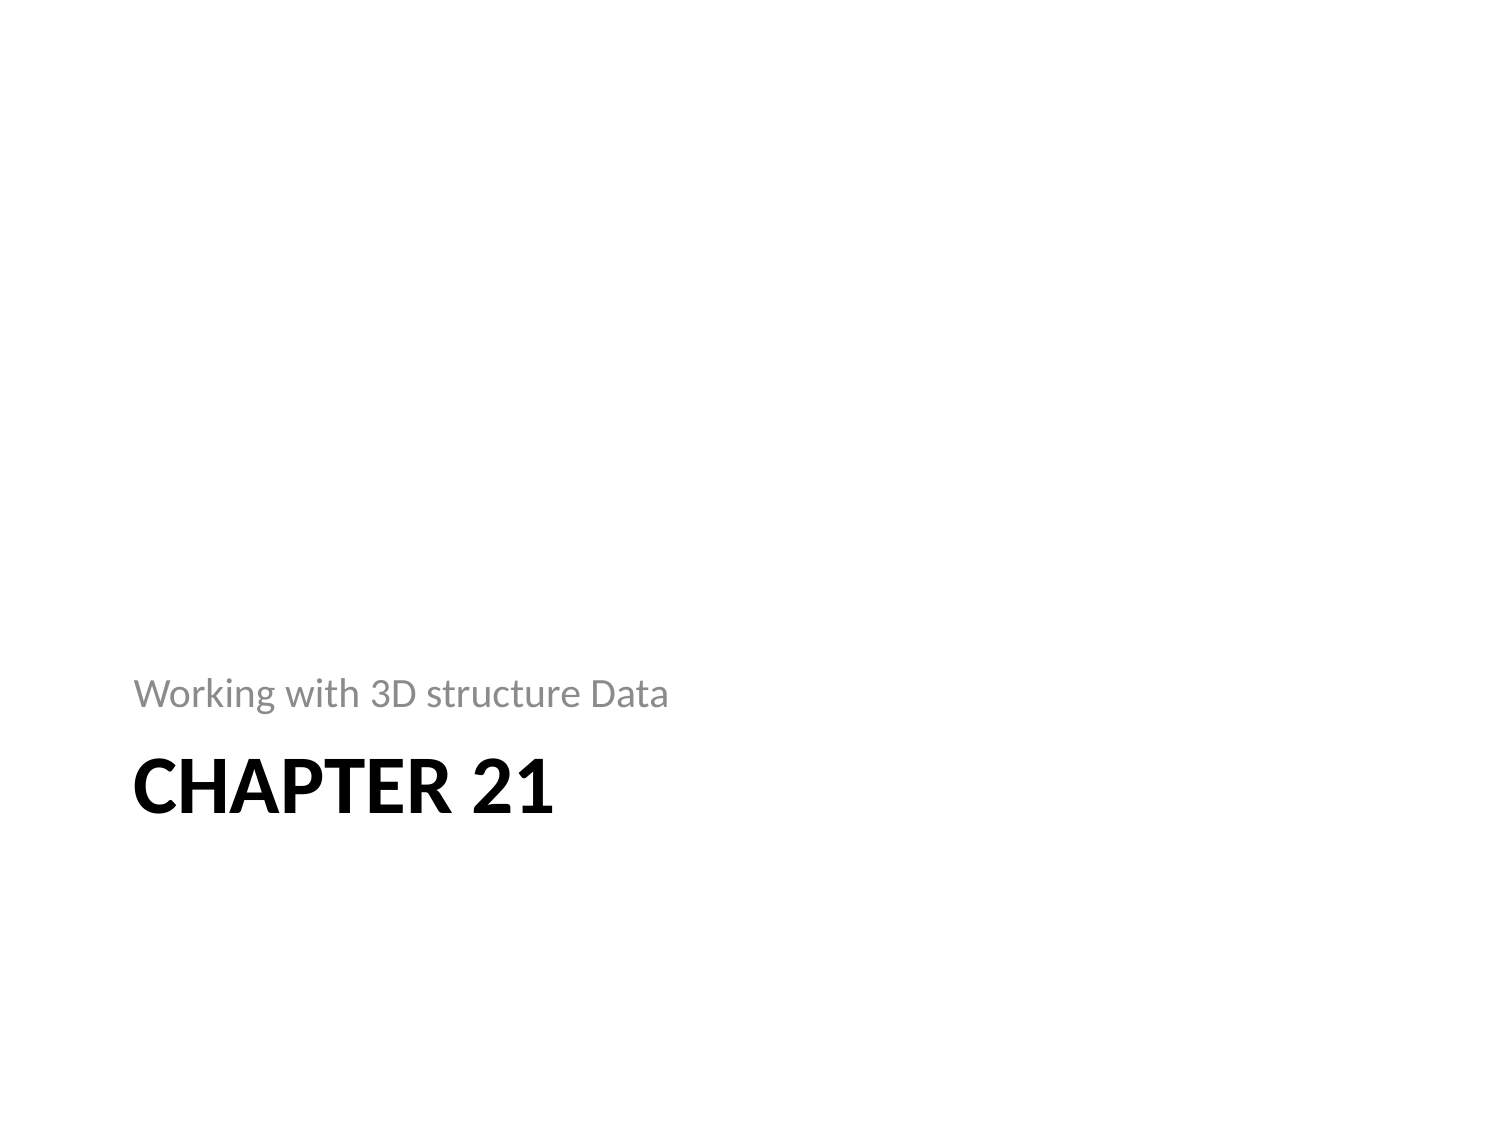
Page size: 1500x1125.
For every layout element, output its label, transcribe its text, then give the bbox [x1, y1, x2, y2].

title Chapter 21 [118, 723, 1394, 947]
list Working with 3D structure Data [118, 476, 1394, 723]
